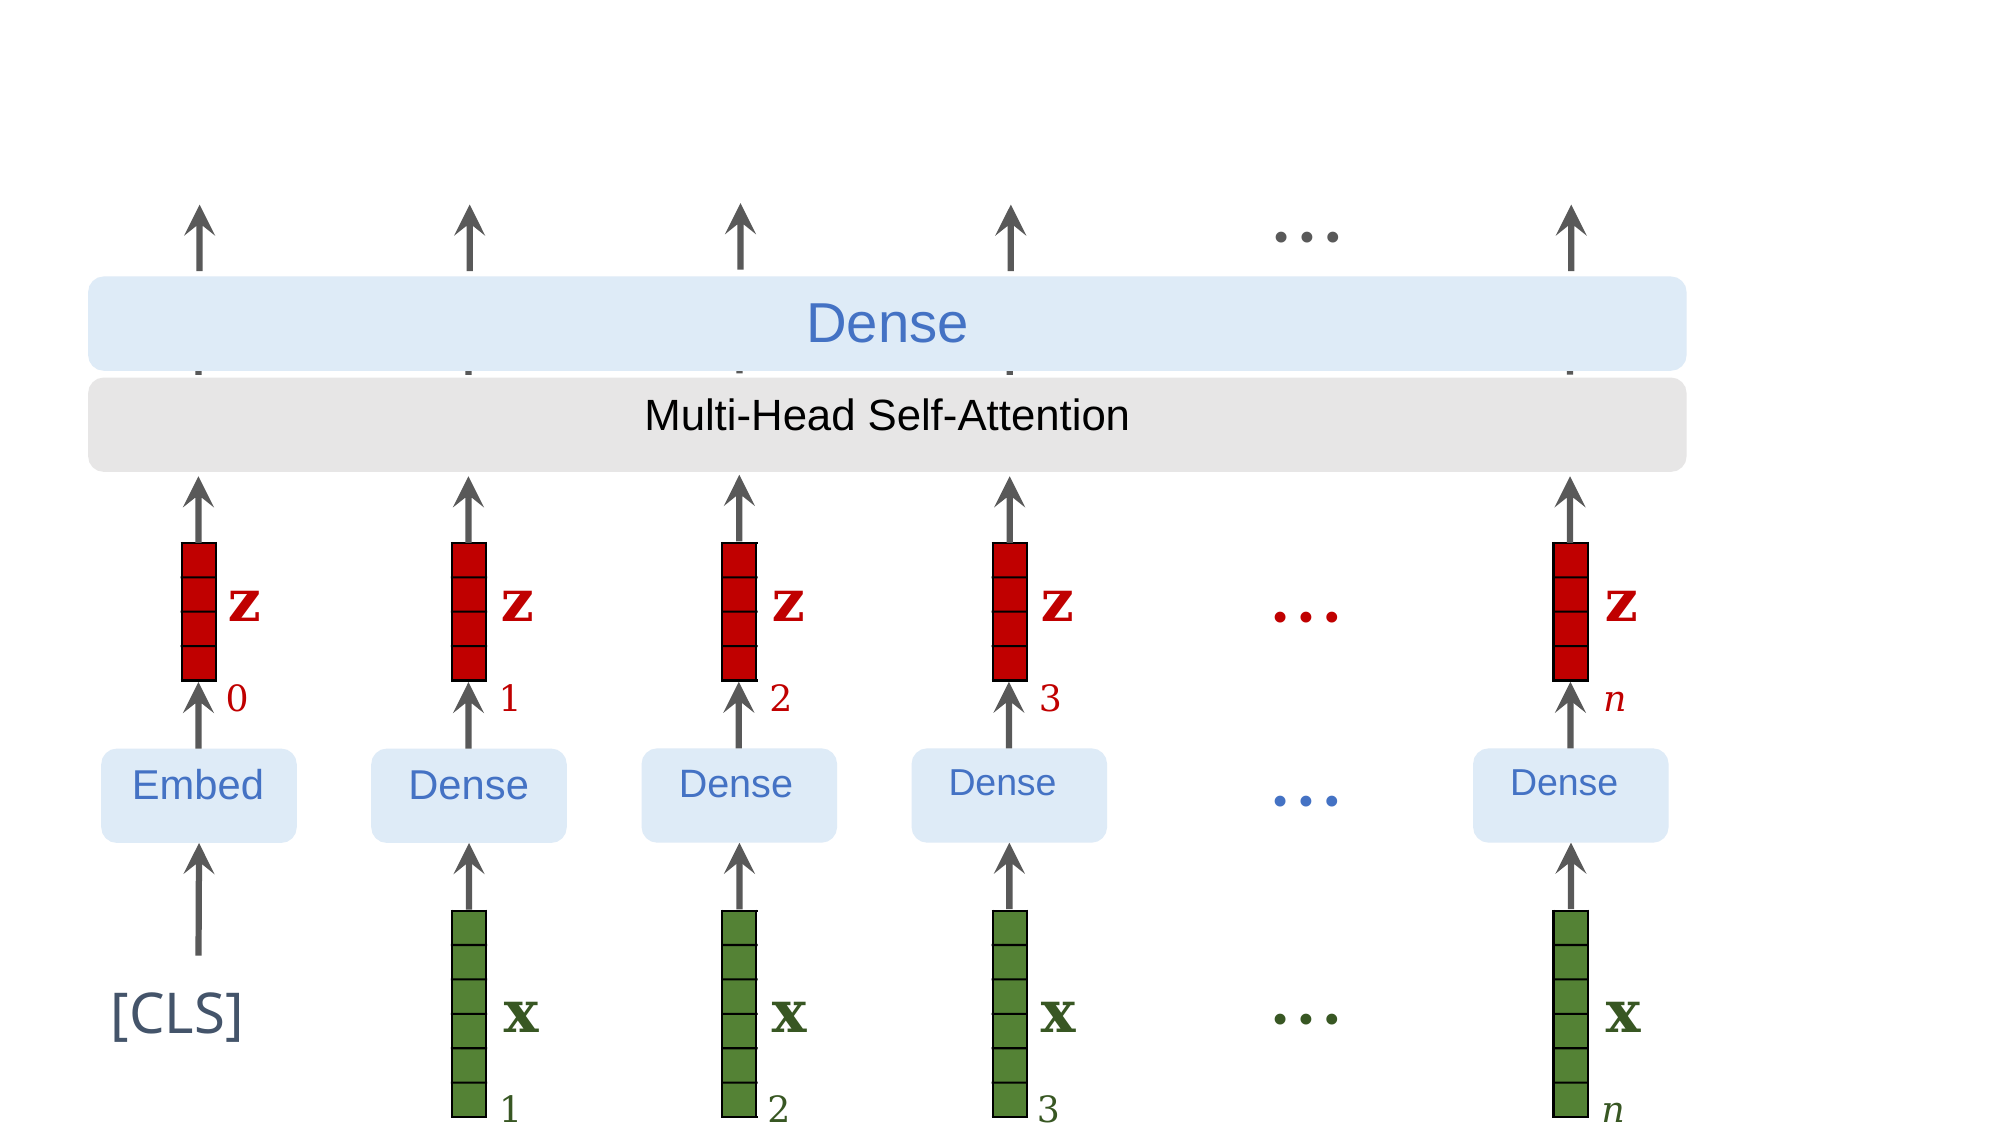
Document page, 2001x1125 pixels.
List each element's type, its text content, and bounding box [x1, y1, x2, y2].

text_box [101, 760, 485, 957]
text_box [724, 203, 757, 250]
text_box [CLS] [108, 975, 289, 1046]
text_box [454, 204, 486, 272]
text_box Dense Multi-Head Self-Attention [643, 250, 1132, 275]
text_box [184, 204, 216, 272]
text_box ⋯ ⋯ [1266, 174, 1344, 275]
text_box [995, 204, 1027, 250]
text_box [450, 909, 1590, 1119]
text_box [488, 760, 568, 910]
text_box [87, 276, 1687, 749]
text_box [641, 748, 717, 910]
text_box [1555, 204, 1587, 272]
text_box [992, 681, 1670, 910]
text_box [723, 681, 991, 910]
text_box 𝐱𝑛 [1594, 972, 1667, 1125]
